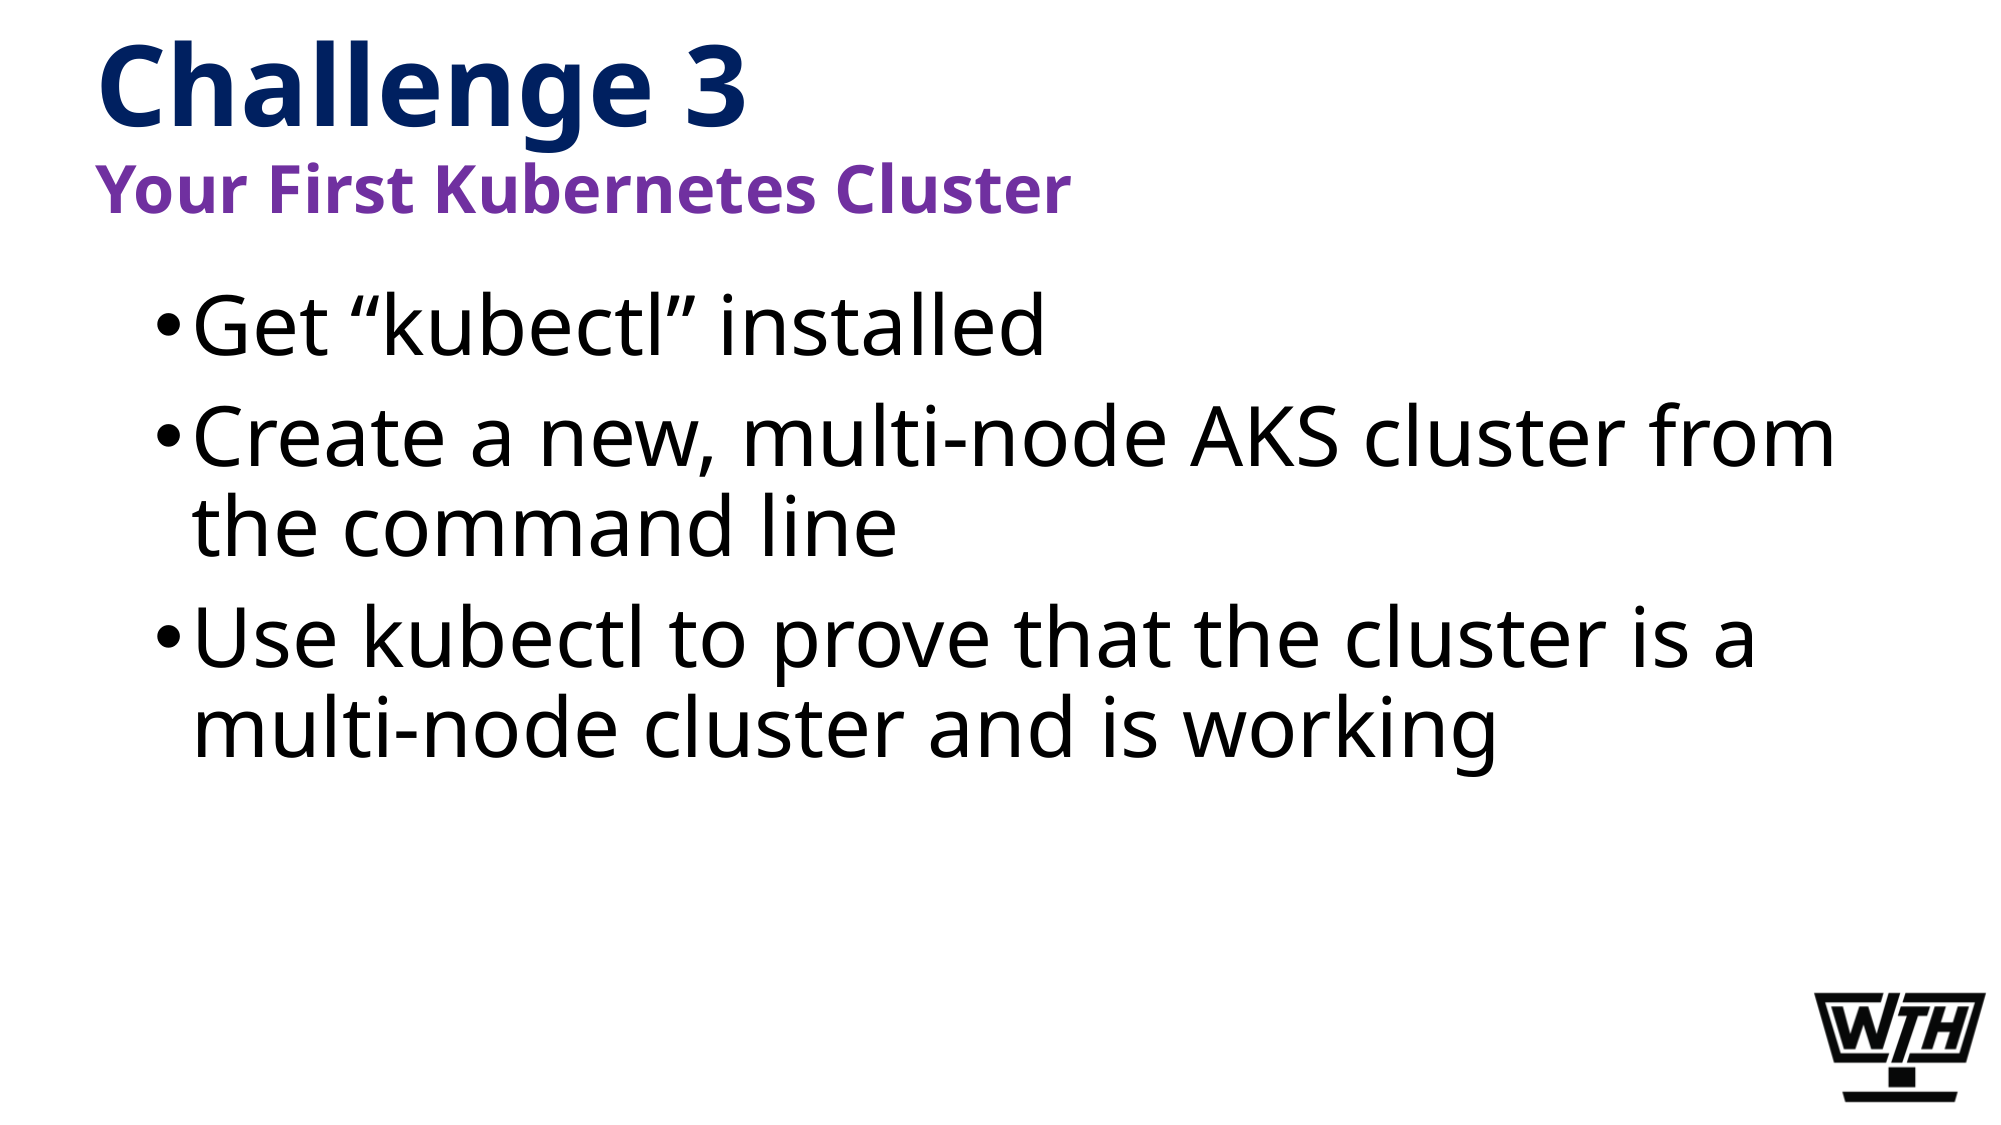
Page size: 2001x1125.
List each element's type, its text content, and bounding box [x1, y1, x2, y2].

title Challenge 3 [80, 12, 1916, 148]
picture [1793, 941, 2001, 1125]
list Your First Kubernetes Cluster [80, 148, 1917, 250]
list Get “kubectl” installed Create a new, multi-node AKS cluster from the command line Use kubectl to prove that the cluster is a multi-node cluster and is working [139, 276, 1865, 1026]
